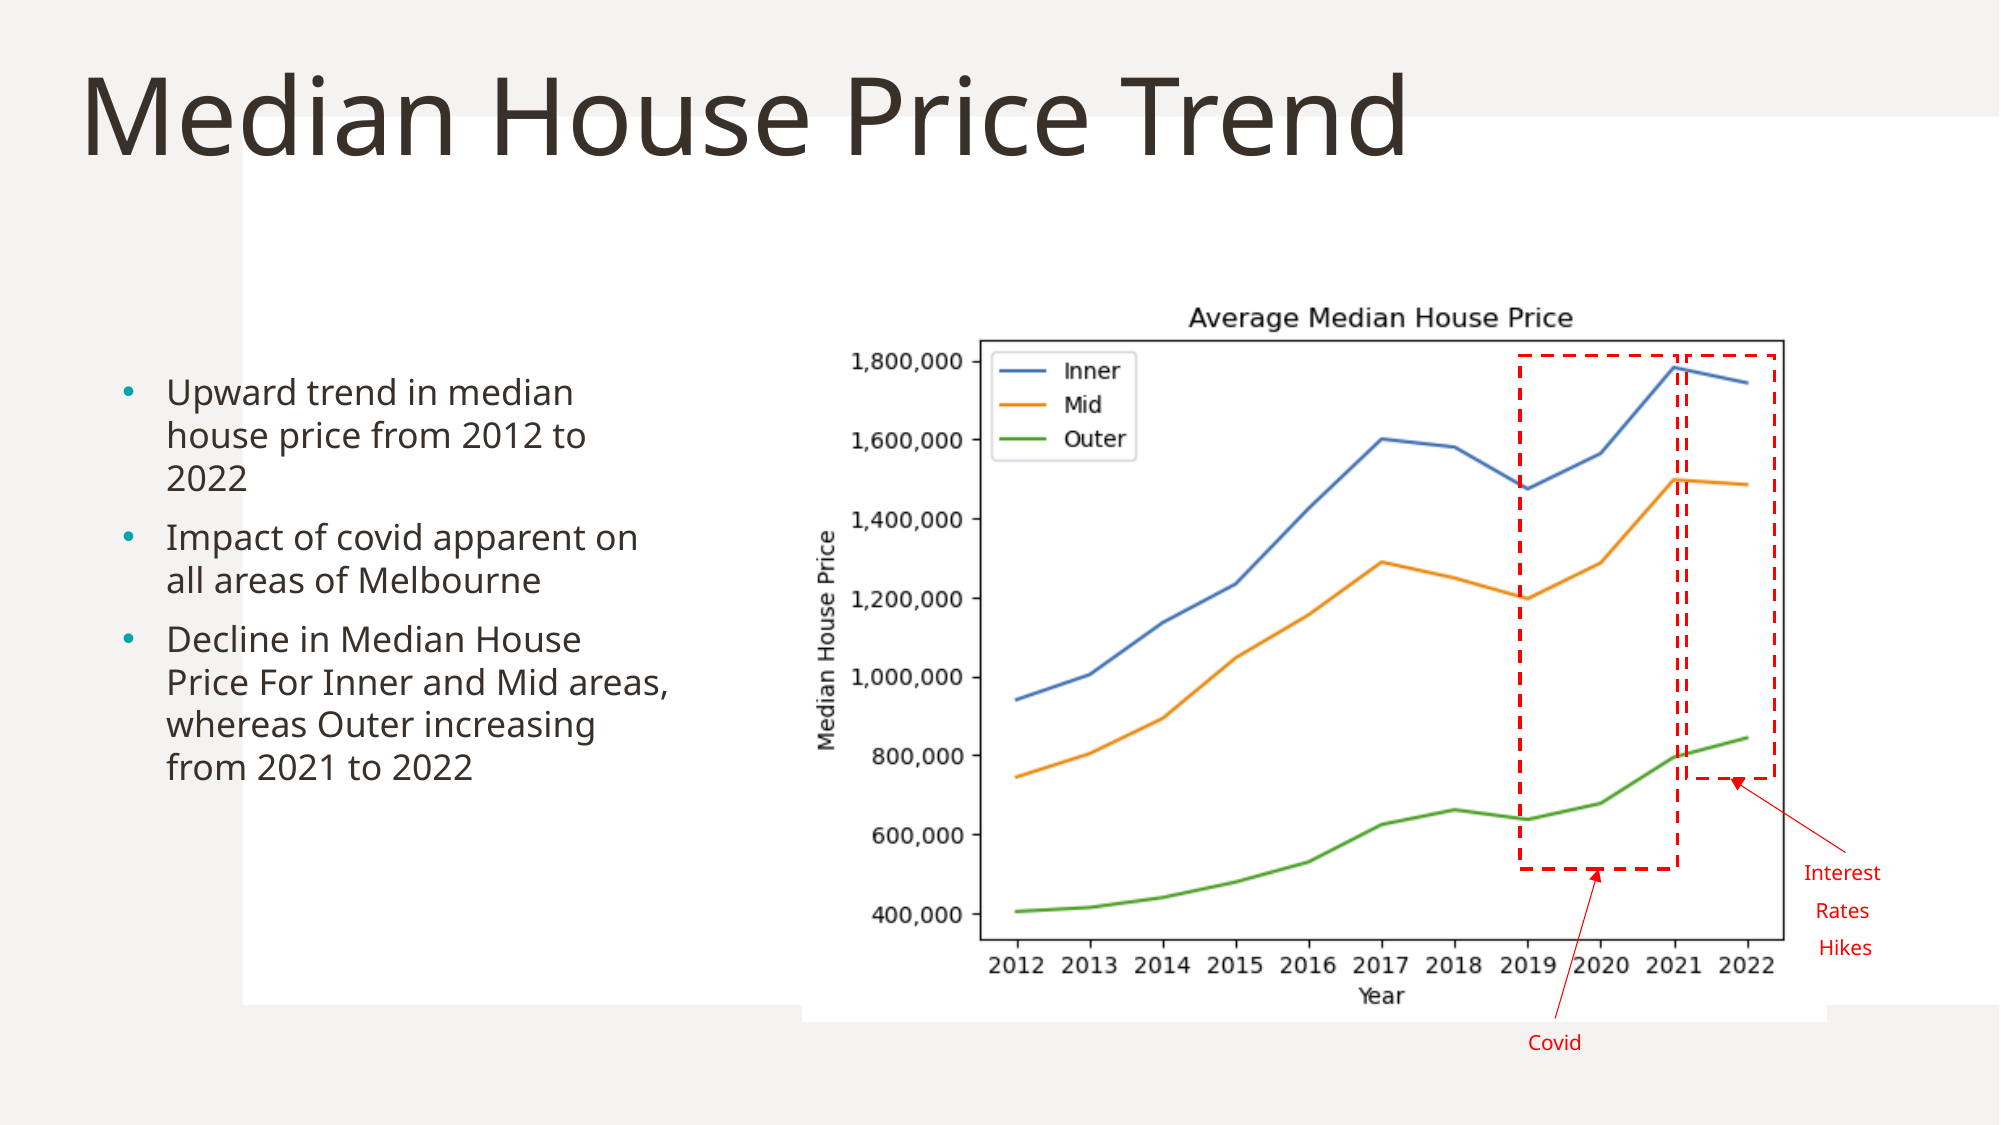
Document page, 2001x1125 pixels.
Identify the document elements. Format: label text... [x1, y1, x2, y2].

list Upward trend in median house price from 2012 to 2022 Impact of covid apparent on all areas of Melbourne Decline in Median House Price For Inner and Mid areas, whereas Outer increasing from 2021 to 2022 [107, 362, 686, 835]
text_box Covid [1513, 1022, 1597, 1062]
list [802, 295, 1827, 1022]
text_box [1555, 869, 1599, 1019]
text_box Interest Rates Hikes [1827, 852, 1902, 968]
title Median House Price Trend [63, 54, 1844, 340]
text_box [1730, 778, 1846, 853]
